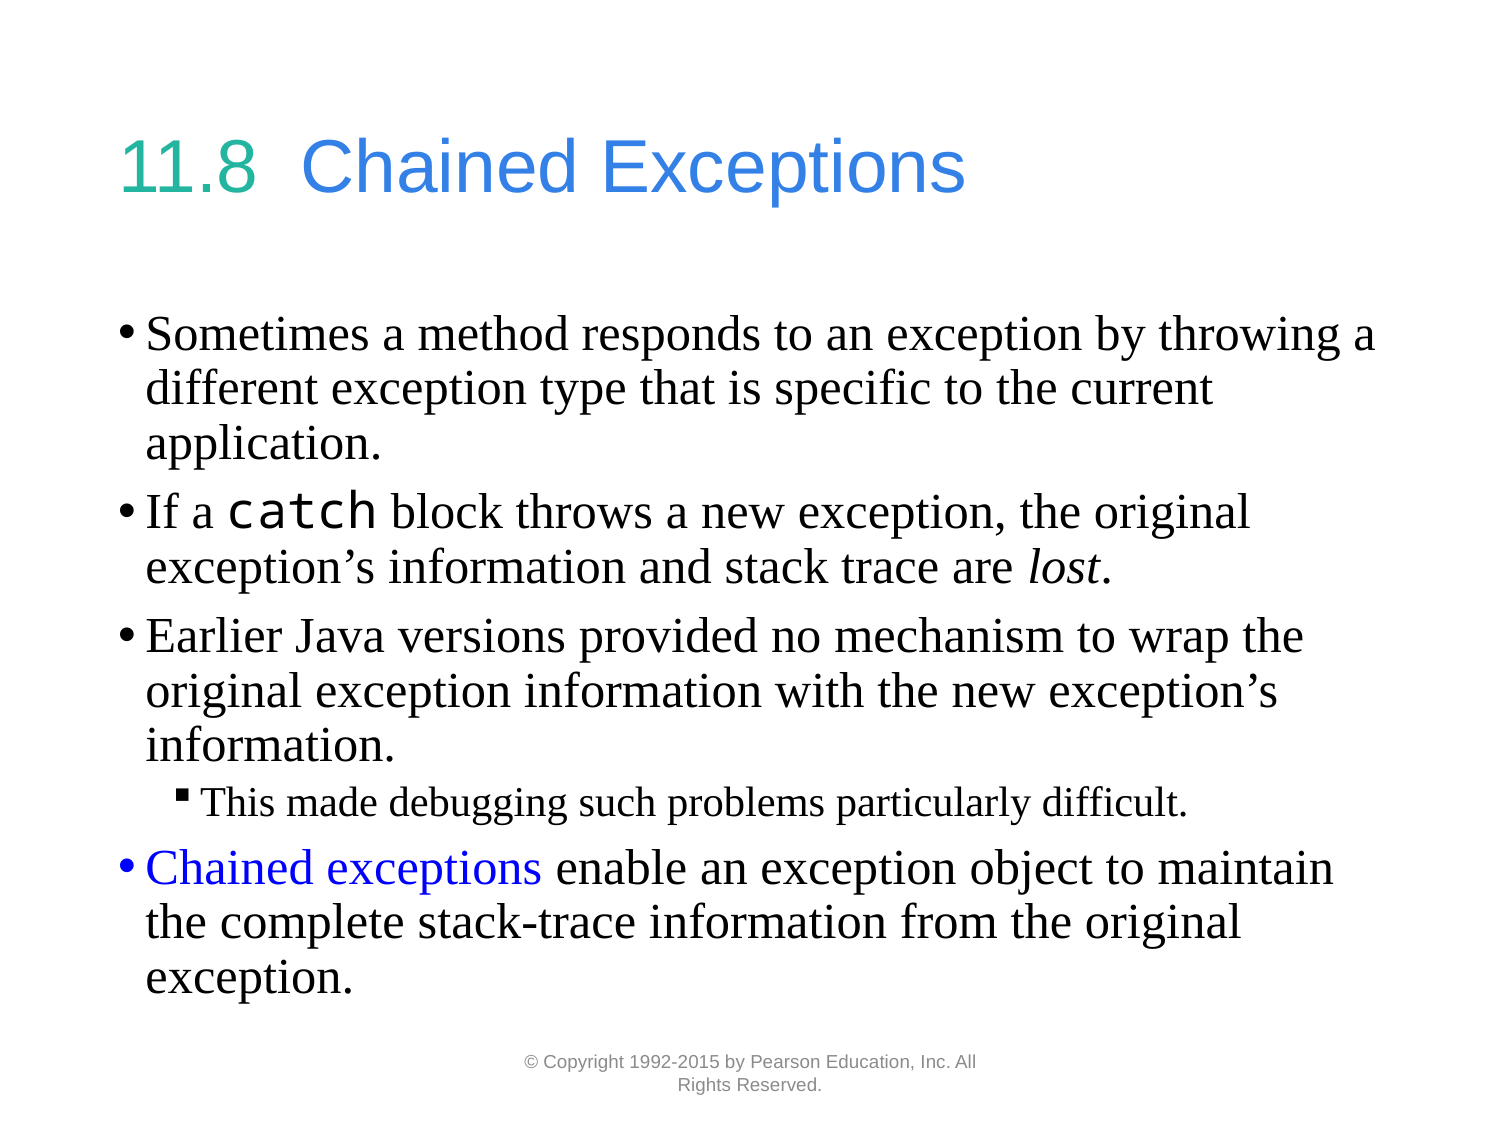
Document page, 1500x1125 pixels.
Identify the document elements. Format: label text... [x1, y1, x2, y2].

list Sometimes a method responds to an exception by throwing a different exception type that is specific to the current application. If a catch block throws a new exception, the original exception’s information and stack trace are lost. Earlier Java versions provided no mechanism to wrap the original exception information with the new exception’s information. This made debugging such problems particularly difficult. Chained exceptions enable an exception object to maintain the complete stack-trace information from the original exception. [103, 299, 1397, 1014]
title 11.8 Chained Exceptions [103, 59, 1397, 278]
footer © Copyright 1992-2015 by Pearson Education, Inc. All Rights Reserved. [496, 1042, 1004, 1103]
